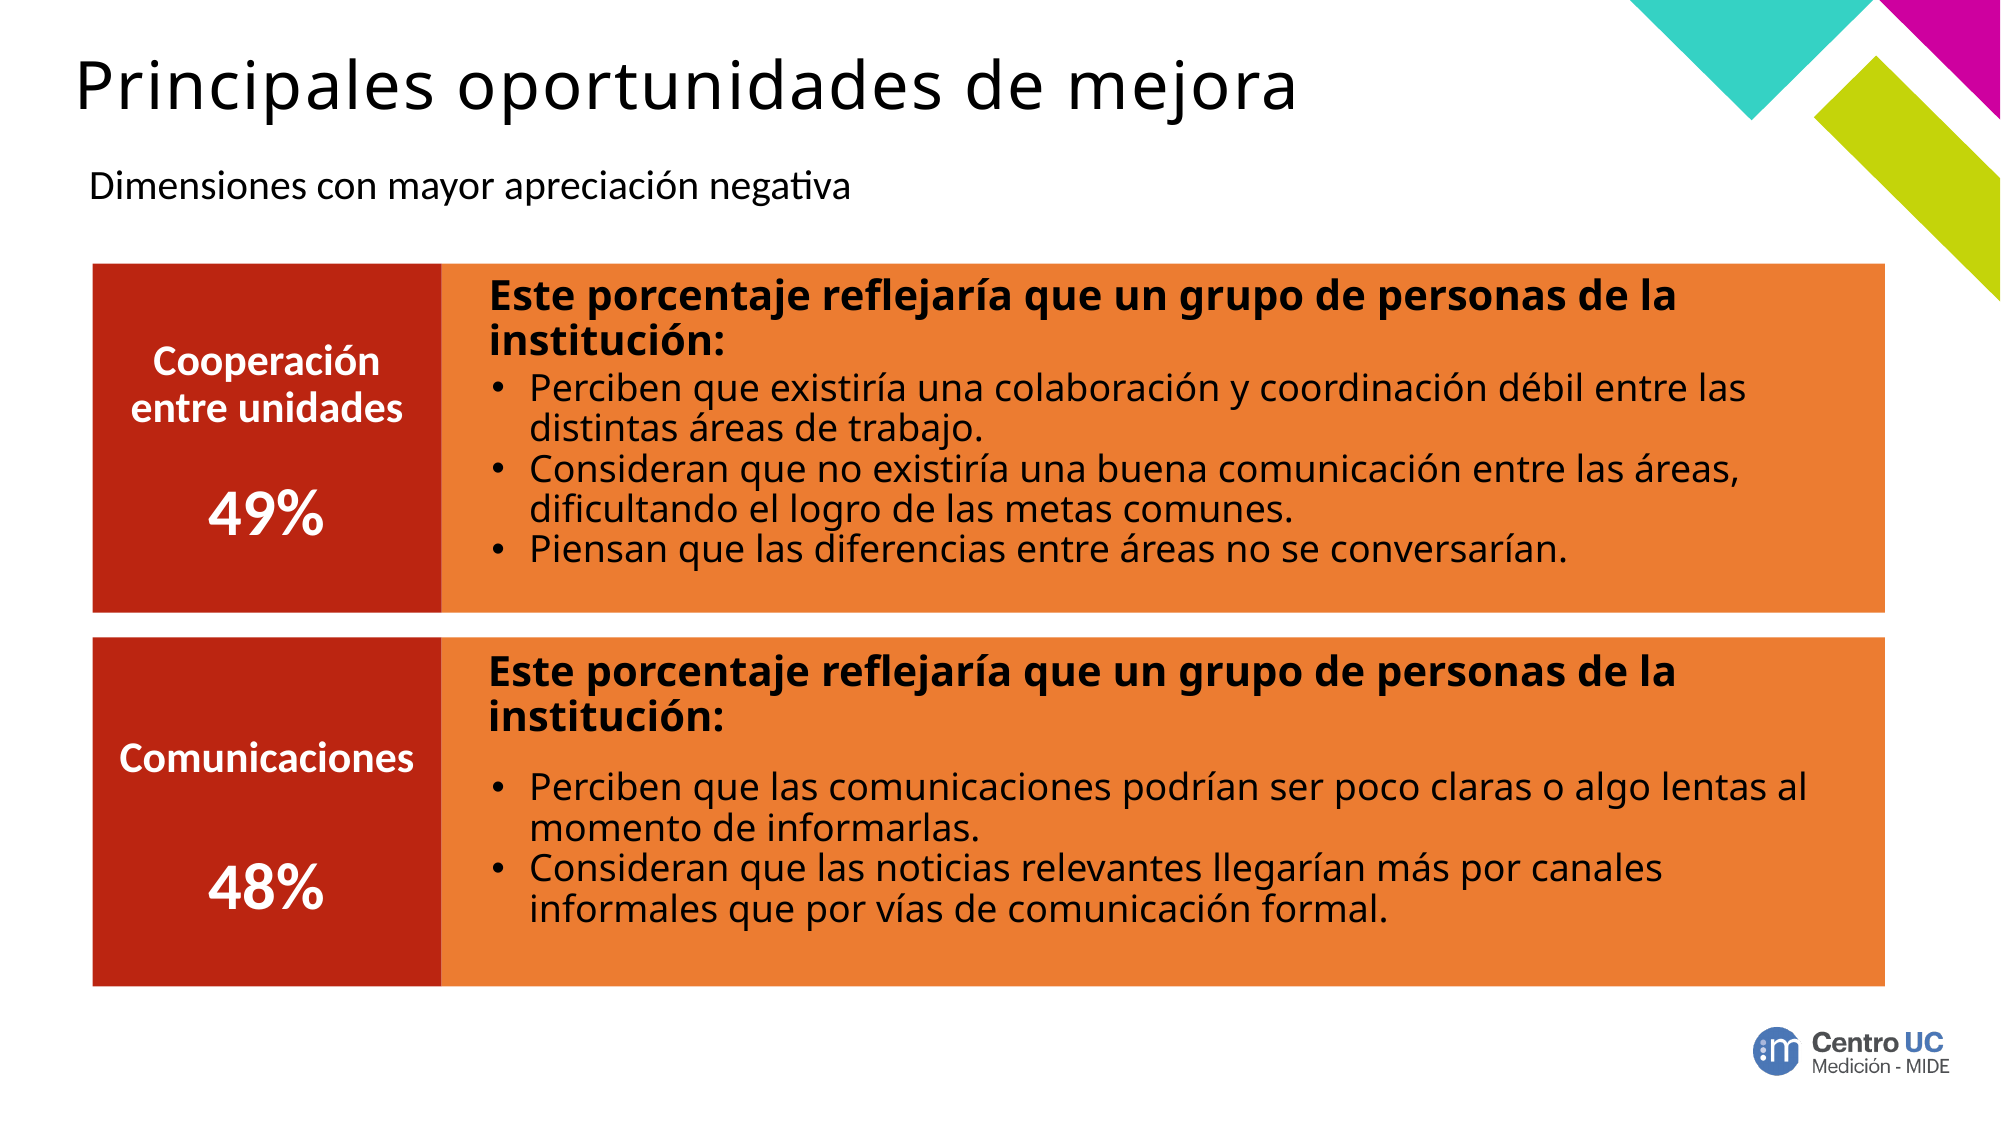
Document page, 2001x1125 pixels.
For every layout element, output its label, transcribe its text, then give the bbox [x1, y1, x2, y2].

list Perciben que existiría una colaboración y coordinación débil entre las distintas áreas de trabajo. Consideran que no existiría una buena comunicación entre las áreas, dificultando el logro de las metas comunes. Piensan que las diferencias entre áreas no se conversarían. [472, 364, 1852, 575]
list Perciben que las comunicaciones podrían ser poco claras o algo lentas al momento de informarlas. Consideran que las noticias relevantes llegarían más por canales informales que por vías de comunicación formal. [472, 744, 1852, 955]
list 48% [92, 824, 442, 952]
list 49% [92, 451, 442, 578]
list Comunicaciones [92, 690, 442, 824]
title Principales oportunidades de mejora [74, 52, 1630, 153]
picture [1753, 1025, 1951, 1077]
list Este porcentaje reflejaría que un grupo de personas de la institución: [472, 663, 1852, 727]
list Cooperación entre unidades [92, 316, 442, 451]
list Este porcentaje reflejaría que un grupo de personas de la institución: [473, 287, 1853, 351]
list Dimensiones con mayor apreciación negativa [74, 147, 1202, 224]
